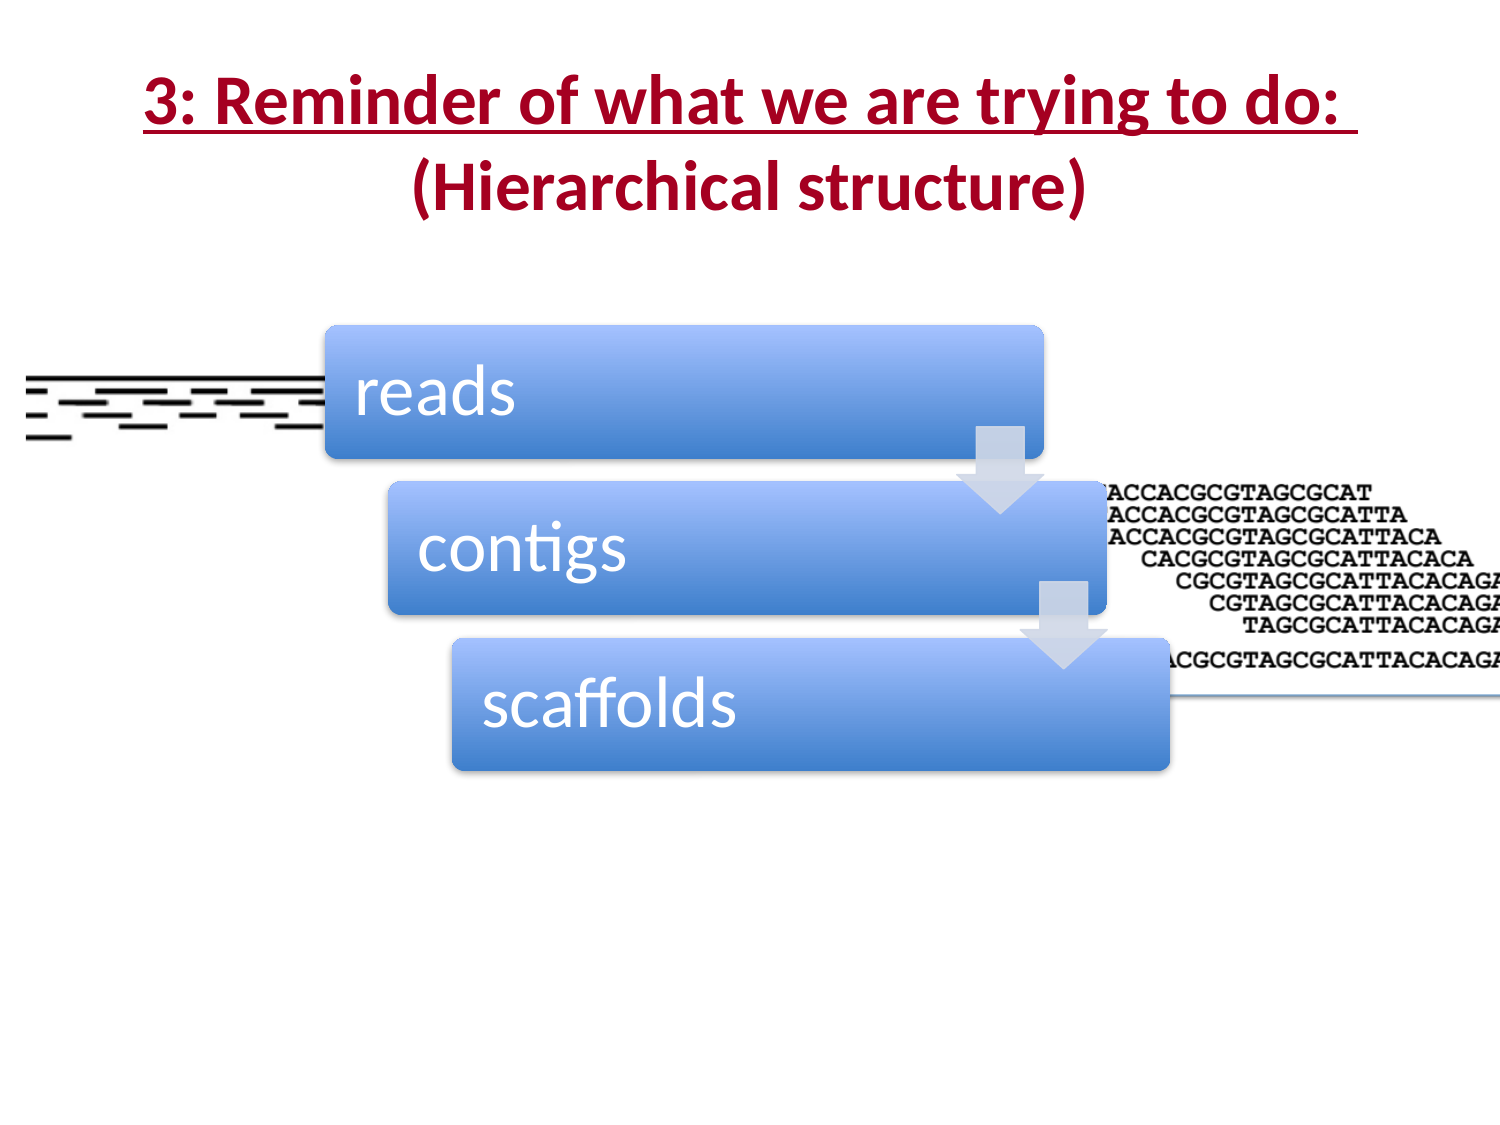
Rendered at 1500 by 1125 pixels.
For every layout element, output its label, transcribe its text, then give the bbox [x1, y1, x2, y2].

picture [1171, 482, 1500, 704]
picture [25, 295, 521, 454]
title 3: Reminder of what we are trying to do: (Hierarchical structure) [75, 45, 1425, 233]
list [324, 325, 1171, 772]
